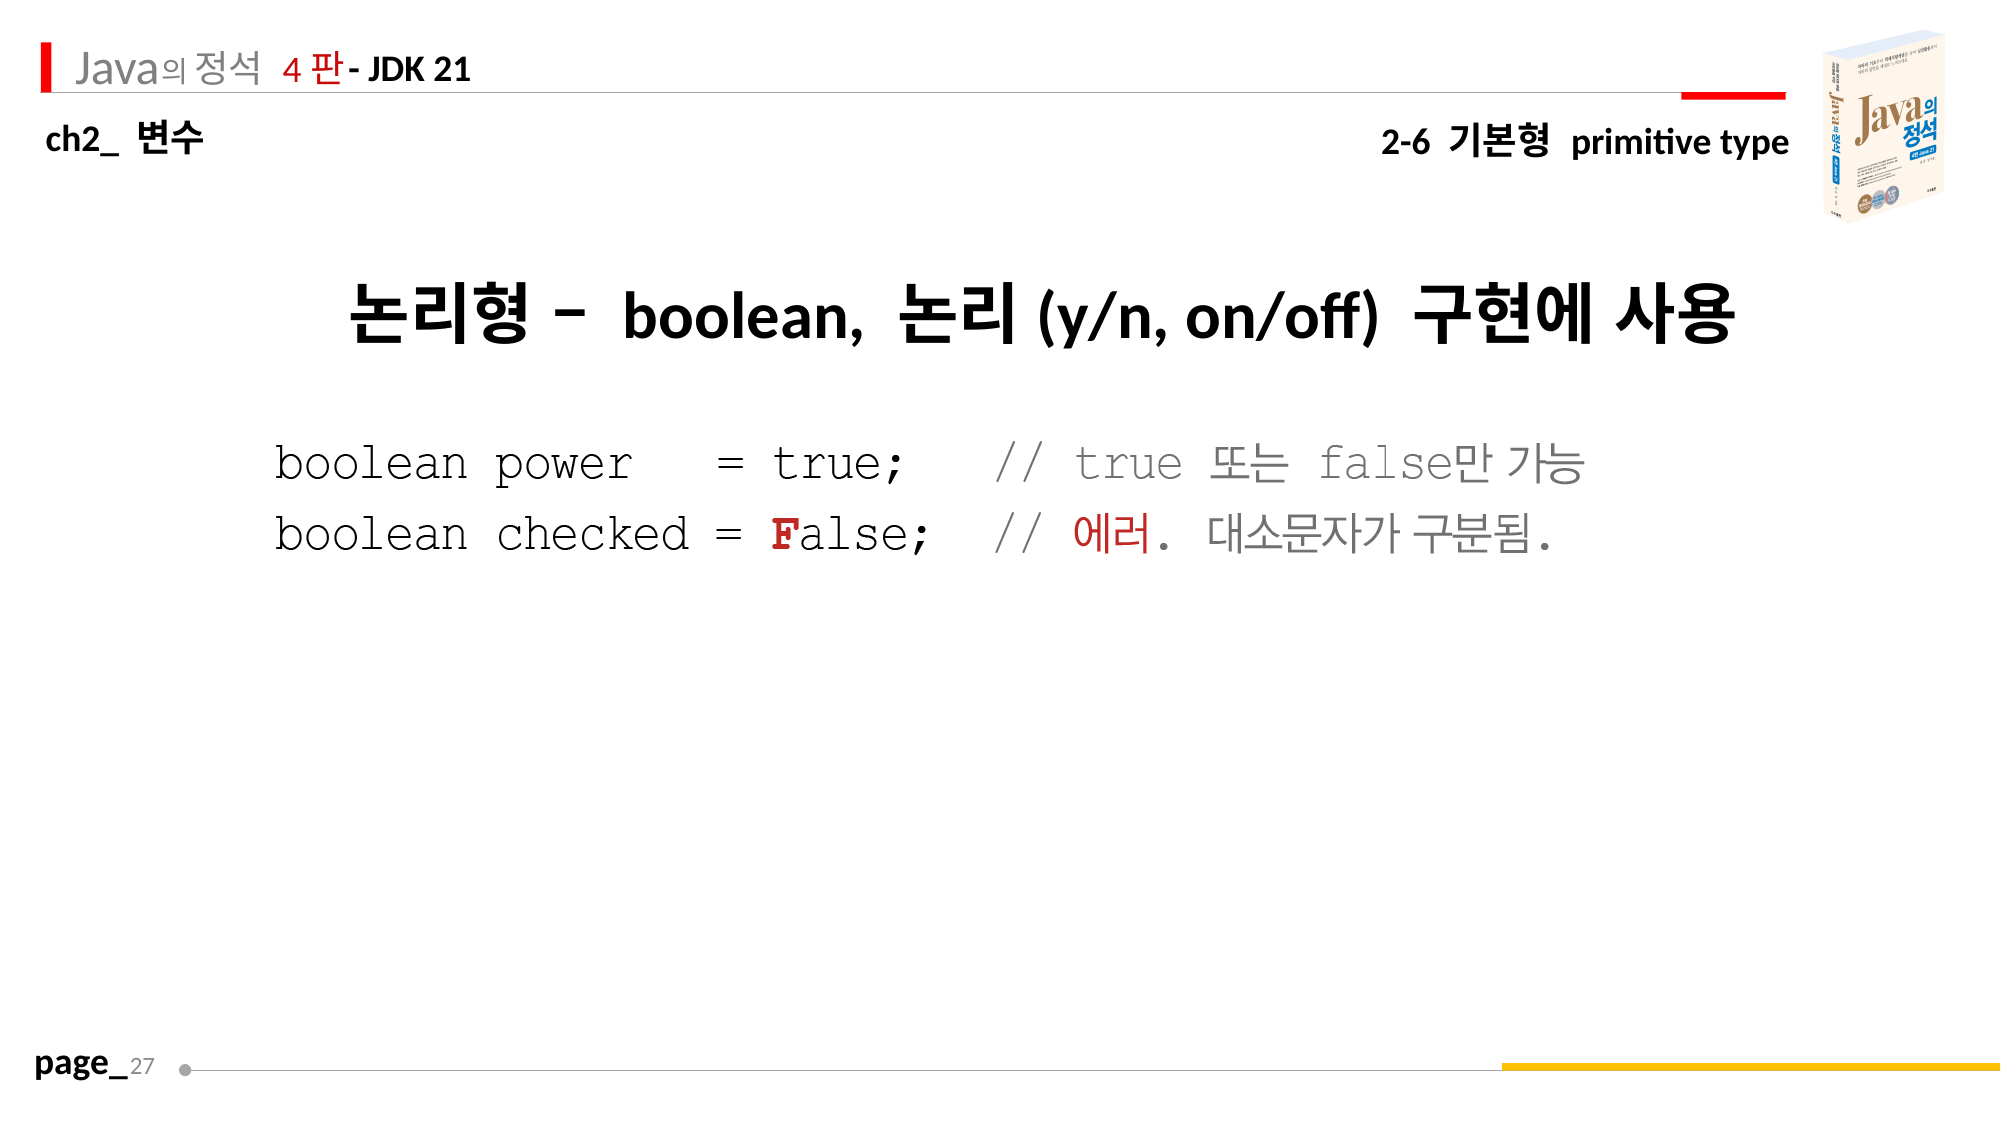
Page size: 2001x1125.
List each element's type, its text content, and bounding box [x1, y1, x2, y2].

picture [1819, 26, 1950, 228]
picture [249, 420, 1613, 578]
text_box 논리형 – boolean, 논리(y/n, on/off) 구현에 사용 [333, 264, 1865, 359]
text_box 2-6 기본형 primitive type [955, 109, 1805, 169]
slide_number 27 [102, 1035, 171, 1096]
